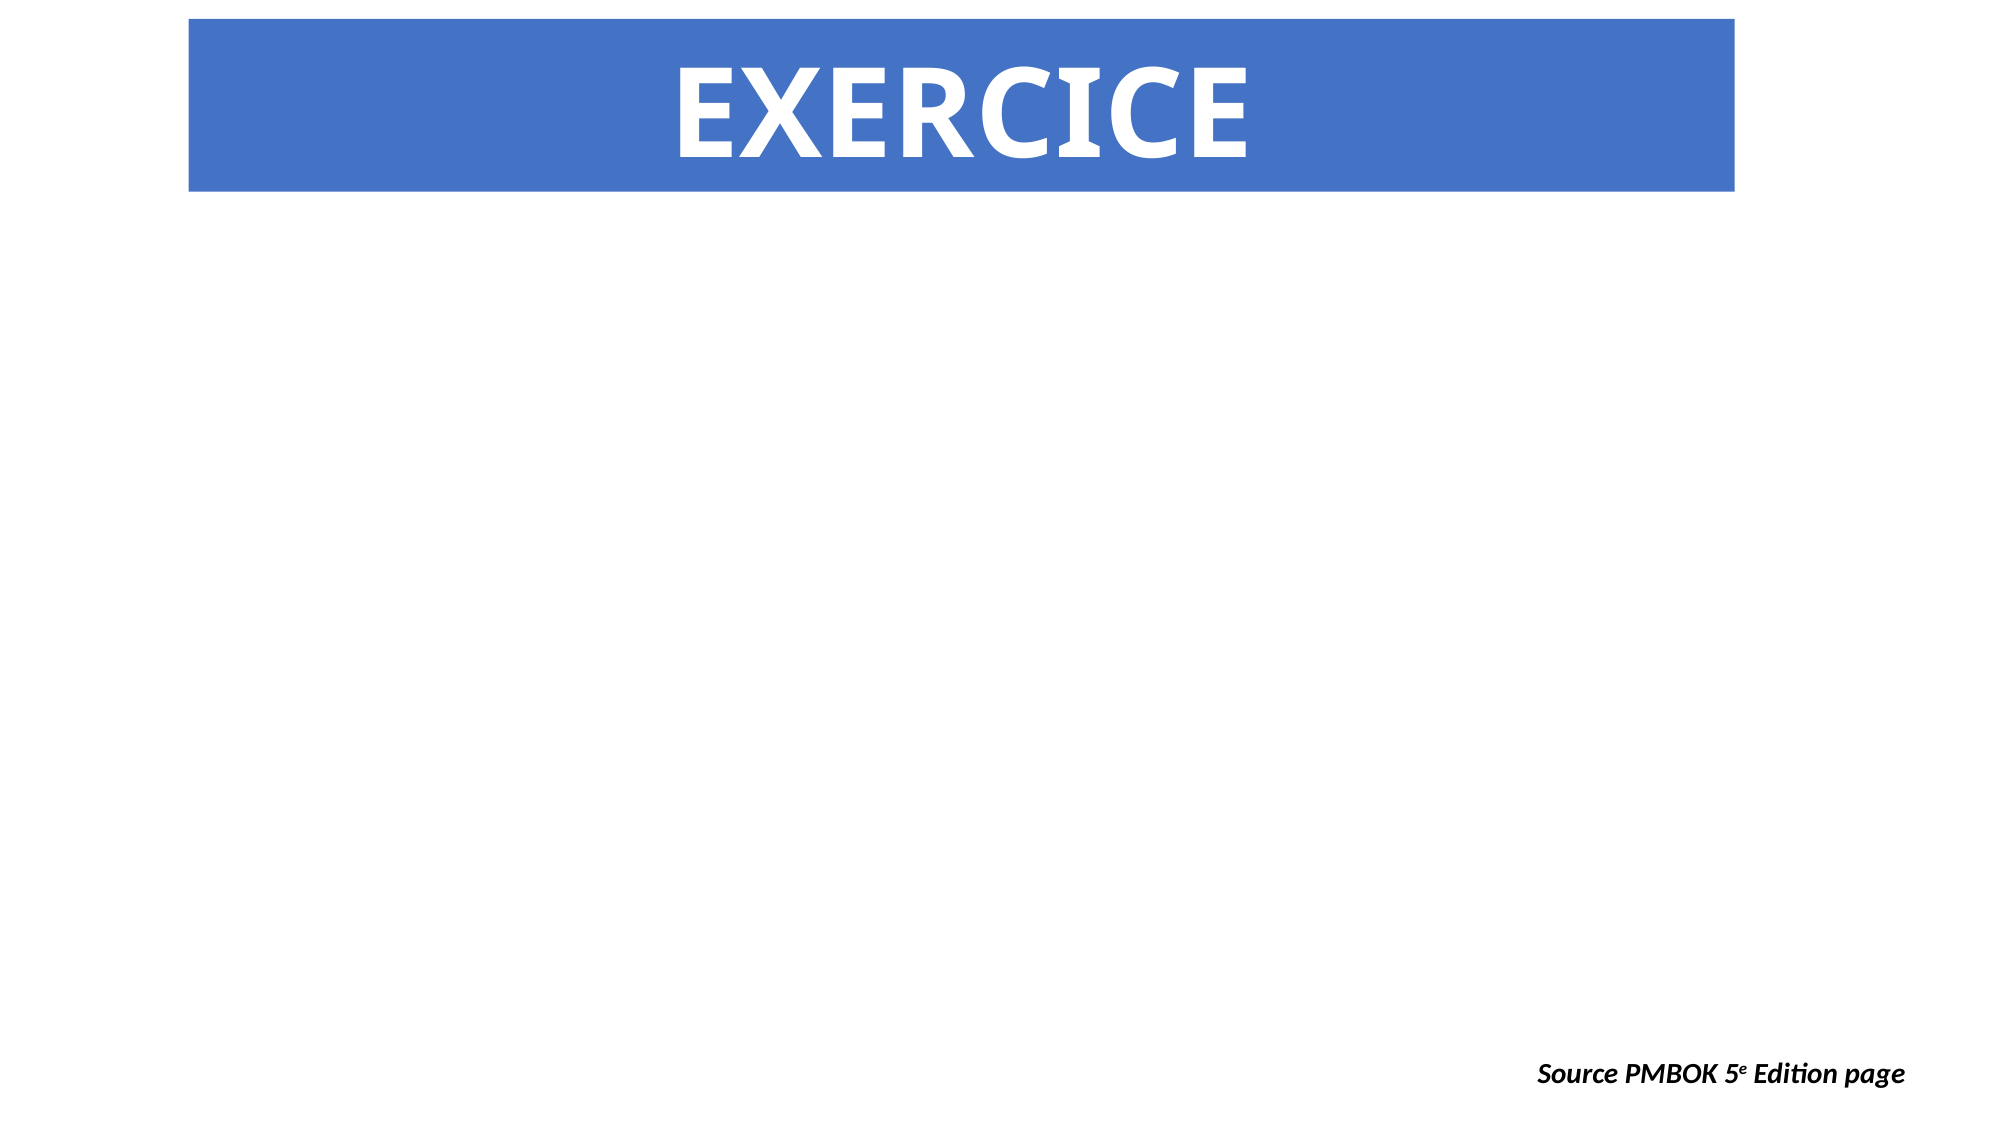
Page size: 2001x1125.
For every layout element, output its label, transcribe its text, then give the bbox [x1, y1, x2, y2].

text_box Source PMBOK 5e Edition page [1522, 1046, 1982, 1097]
title EXERCICE [188, 18, 1735, 192]
